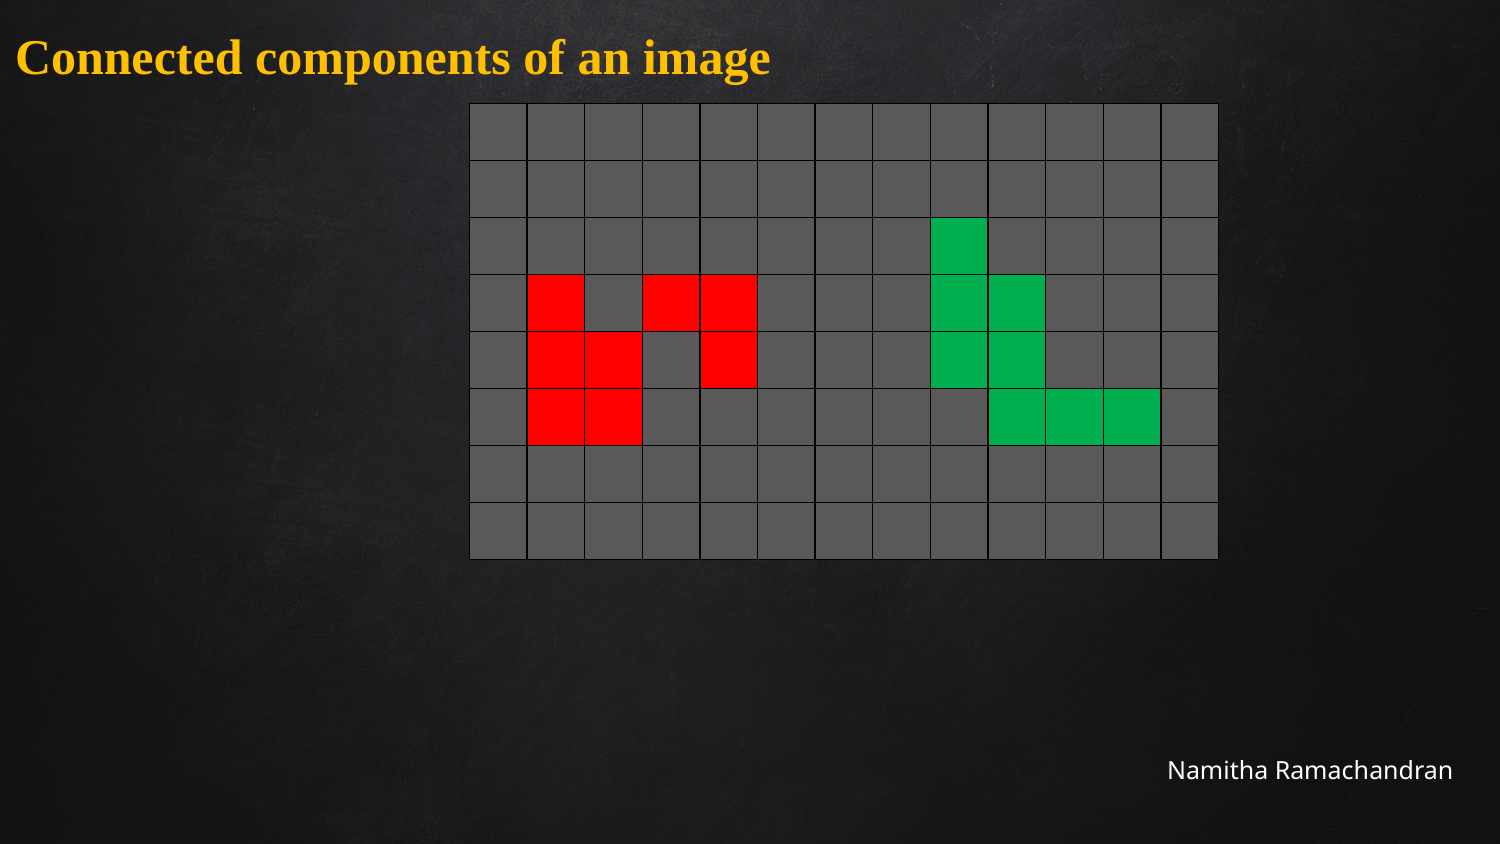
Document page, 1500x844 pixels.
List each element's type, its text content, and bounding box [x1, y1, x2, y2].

table_cell [816, 446, 872, 502]
table_cell [816, 332, 872, 388]
table_cell [1162, 446, 1218, 502]
table_header [931, 104, 987, 160]
table_cell [989, 389, 1045, 445]
table_cell [528, 161, 584, 217]
table_cell [989, 446, 1045, 502]
table_cell [643, 503, 699, 559]
table_cell [643, 161, 699, 217]
table_cell [873, 161, 930, 217]
table_cell [528, 275, 584, 331]
table_cell [643, 275, 699, 331]
table_header [1104, 104, 1160, 160]
table_cell [1046, 503, 1103, 559]
table_cell [701, 161, 757, 217]
table_cell [816, 389, 872, 445]
table_cell [758, 161, 814, 217]
table_cell [758, 332, 814, 388]
table_cell [528, 446, 584, 502]
table_cell [1104, 389, 1160, 445]
table_cell [989, 161, 1045, 217]
table_cell [1162, 389, 1218, 445]
table_cell [470, 161, 526, 217]
table_cell [470, 218, 526, 274]
table_header [470, 104, 526, 160]
table_cell [470, 332, 526, 388]
table_cell [1046, 275, 1103, 331]
table_cell [1162, 218, 1218, 274]
table_cell [528, 332, 584, 388]
table_header [701, 104, 757, 160]
table_cell [1104, 503, 1160, 559]
table_cell [585, 332, 642, 388]
table_cell [528, 218, 584, 274]
table_cell [1162, 332, 1218, 388]
table_cell [1104, 446, 1160, 502]
table_cell [931, 275, 987, 331]
table_cell [701, 446, 757, 502]
table_cell [1046, 161, 1103, 217]
table_header [989, 104, 1045, 160]
table_cell [470, 446, 526, 502]
table_cell [816, 503, 872, 559]
table_cell [931, 332, 987, 388]
table_cell [643, 218, 699, 274]
table_cell [758, 503, 814, 559]
table_cell [816, 275, 872, 331]
table_cell [873, 503, 930, 559]
table_cell [528, 389, 584, 445]
table_cell [701, 503, 757, 559]
table_cell [758, 446, 814, 502]
table_cell [1162, 503, 1218, 559]
table_header [585, 104, 642, 160]
table_cell [528, 503, 584, 559]
table_header [643, 104, 699, 160]
table_cell [816, 218, 872, 274]
table_cell [1162, 161, 1218, 217]
table_cell [585, 161, 642, 217]
table_cell [989, 275, 1045, 331]
table_cell [873, 275, 930, 331]
table_cell [989, 332, 1045, 388]
table_cell [931, 218, 987, 274]
table_cell [816, 161, 872, 217]
table_cell [1046, 332, 1103, 388]
table_cell [931, 389, 987, 445]
table_cell [873, 389, 930, 445]
table_cell [701, 275, 757, 331]
table_cell [1046, 446, 1103, 502]
table_cell [585, 389, 642, 445]
table_cell [873, 446, 930, 502]
table_cell [470, 503, 526, 559]
table_cell [643, 332, 699, 388]
table_cell [1104, 332, 1160, 388]
table_header [758, 104, 814, 160]
table_cell [1162, 275, 1218, 331]
table_cell [931, 161, 987, 217]
table_cell [873, 332, 930, 388]
table_cell [931, 446, 987, 502]
table_cell [643, 446, 699, 502]
table_cell [989, 503, 1045, 559]
table_cell [701, 389, 757, 445]
table_cell [931, 503, 987, 559]
picture [0, 0, 1500, 844]
table_cell [1046, 389, 1103, 445]
table_cell [470, 389, 526, 445]
table_header [1162, 104, 1218, 160]
table_cell [989, 218, 1045, 274]
table_cell [643, 389, 699, 445]
table_header [1046, 104, 1103, 160]
table_cell [701, 218, 757, 274]
table_cell [758, 218, 814, 274]
table_cell [873, 218, 930, 274]
table_cell [1104, 275, 1160, 331]
table_cell [585, 275, 642, 331]
table_header [816, 104, 872, 160]
table_cell [701, 332, 757, 388]
table_cell [585, 446, 642, 502]
table_cell [1104, 161, 1160, 217]
table_cell [1104, 218, 1160, 274]
table_cell [758, 389, 814, 445]
table_cell [758, 275, 814, 331]
table_cell [470, 275, 526, 331]
table_cell [585, 503, 642, 559]
table_header [528, 104, 584, 160]
text_box Connected components of an image [0, 17, 929, 93]
table_cell [1046, 218, 1103, 274]
table_header [873, 104, 930, 160]
table_cell [585, 218, 642, 274]
